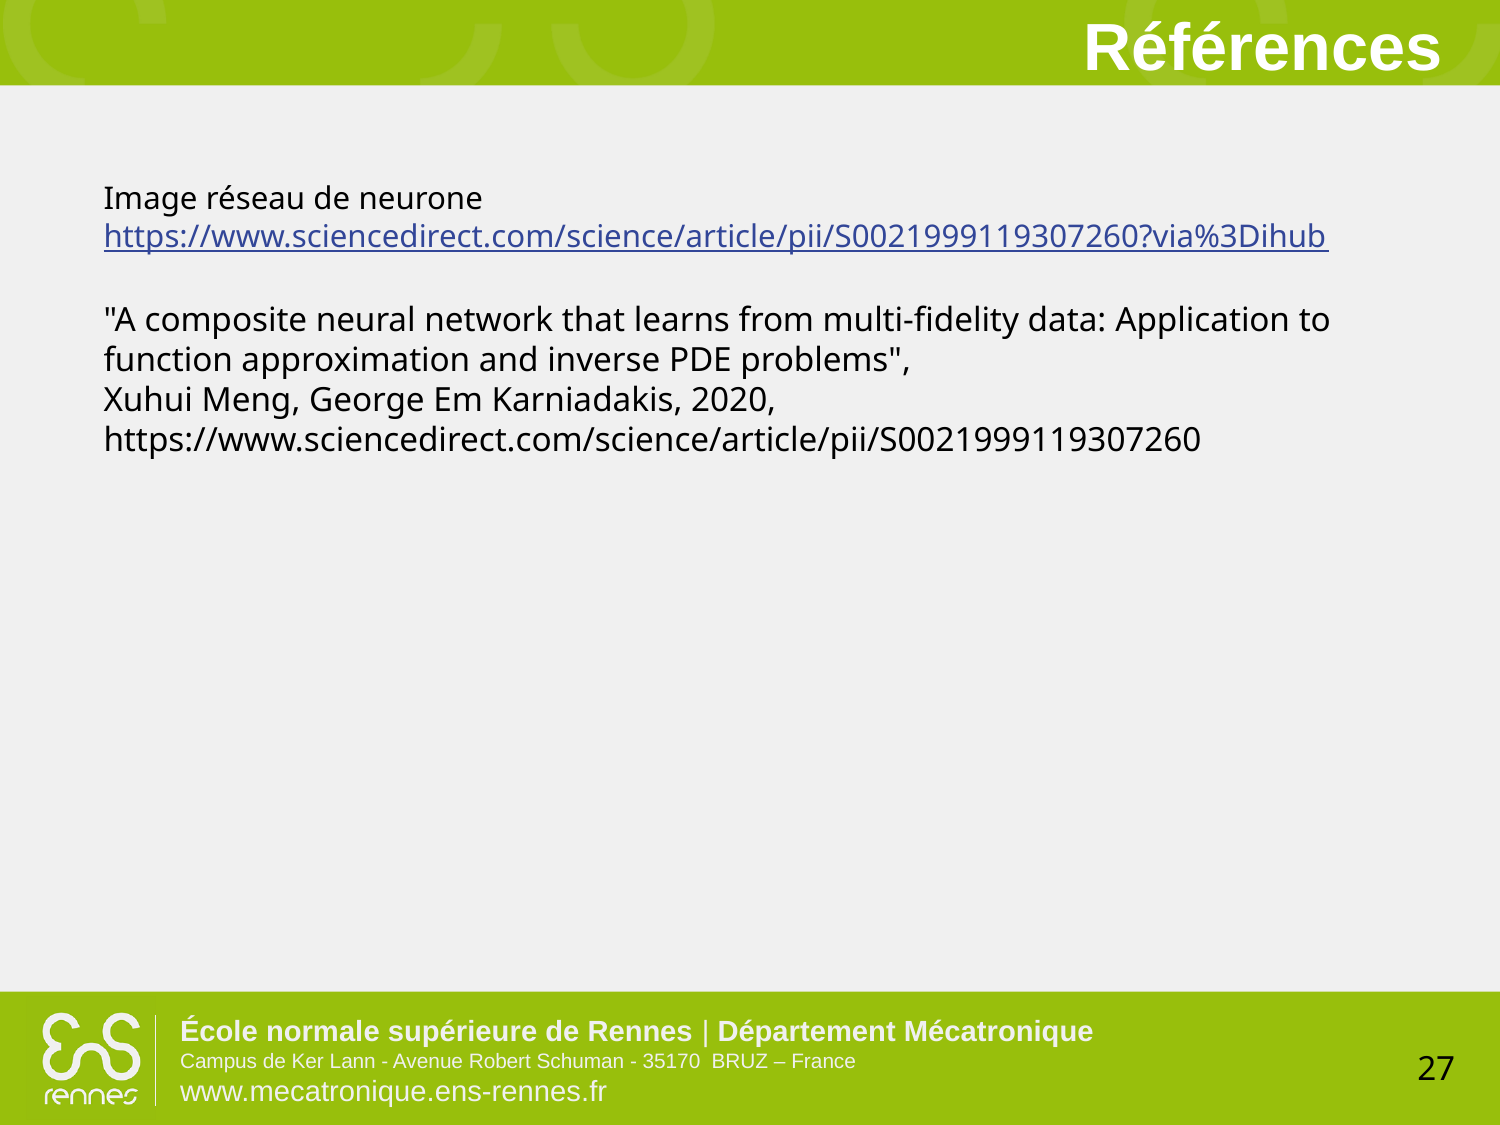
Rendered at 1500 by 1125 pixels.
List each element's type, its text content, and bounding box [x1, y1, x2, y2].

text_box Image réseau de neurone https://www.sciencedirect.com/science/article/pii/S0021999119307260?via%3Dihub "A composite neural network that learns from multi-fidelity data: Application to function approximation and inverse PDE problems", Xuhui Meng, George Em Karniadakis, 2020, https://www.sciencedirect.com/science/article/pii/S0021999119307260 [88, 171, 1386, 504]
title Références [40, 2, 1458, 86]
picture [3, 0, 1500, 85]
picture [26, 996, 156, 1120]
slide_number 27 [1132, 1039, 1471, 1100]
